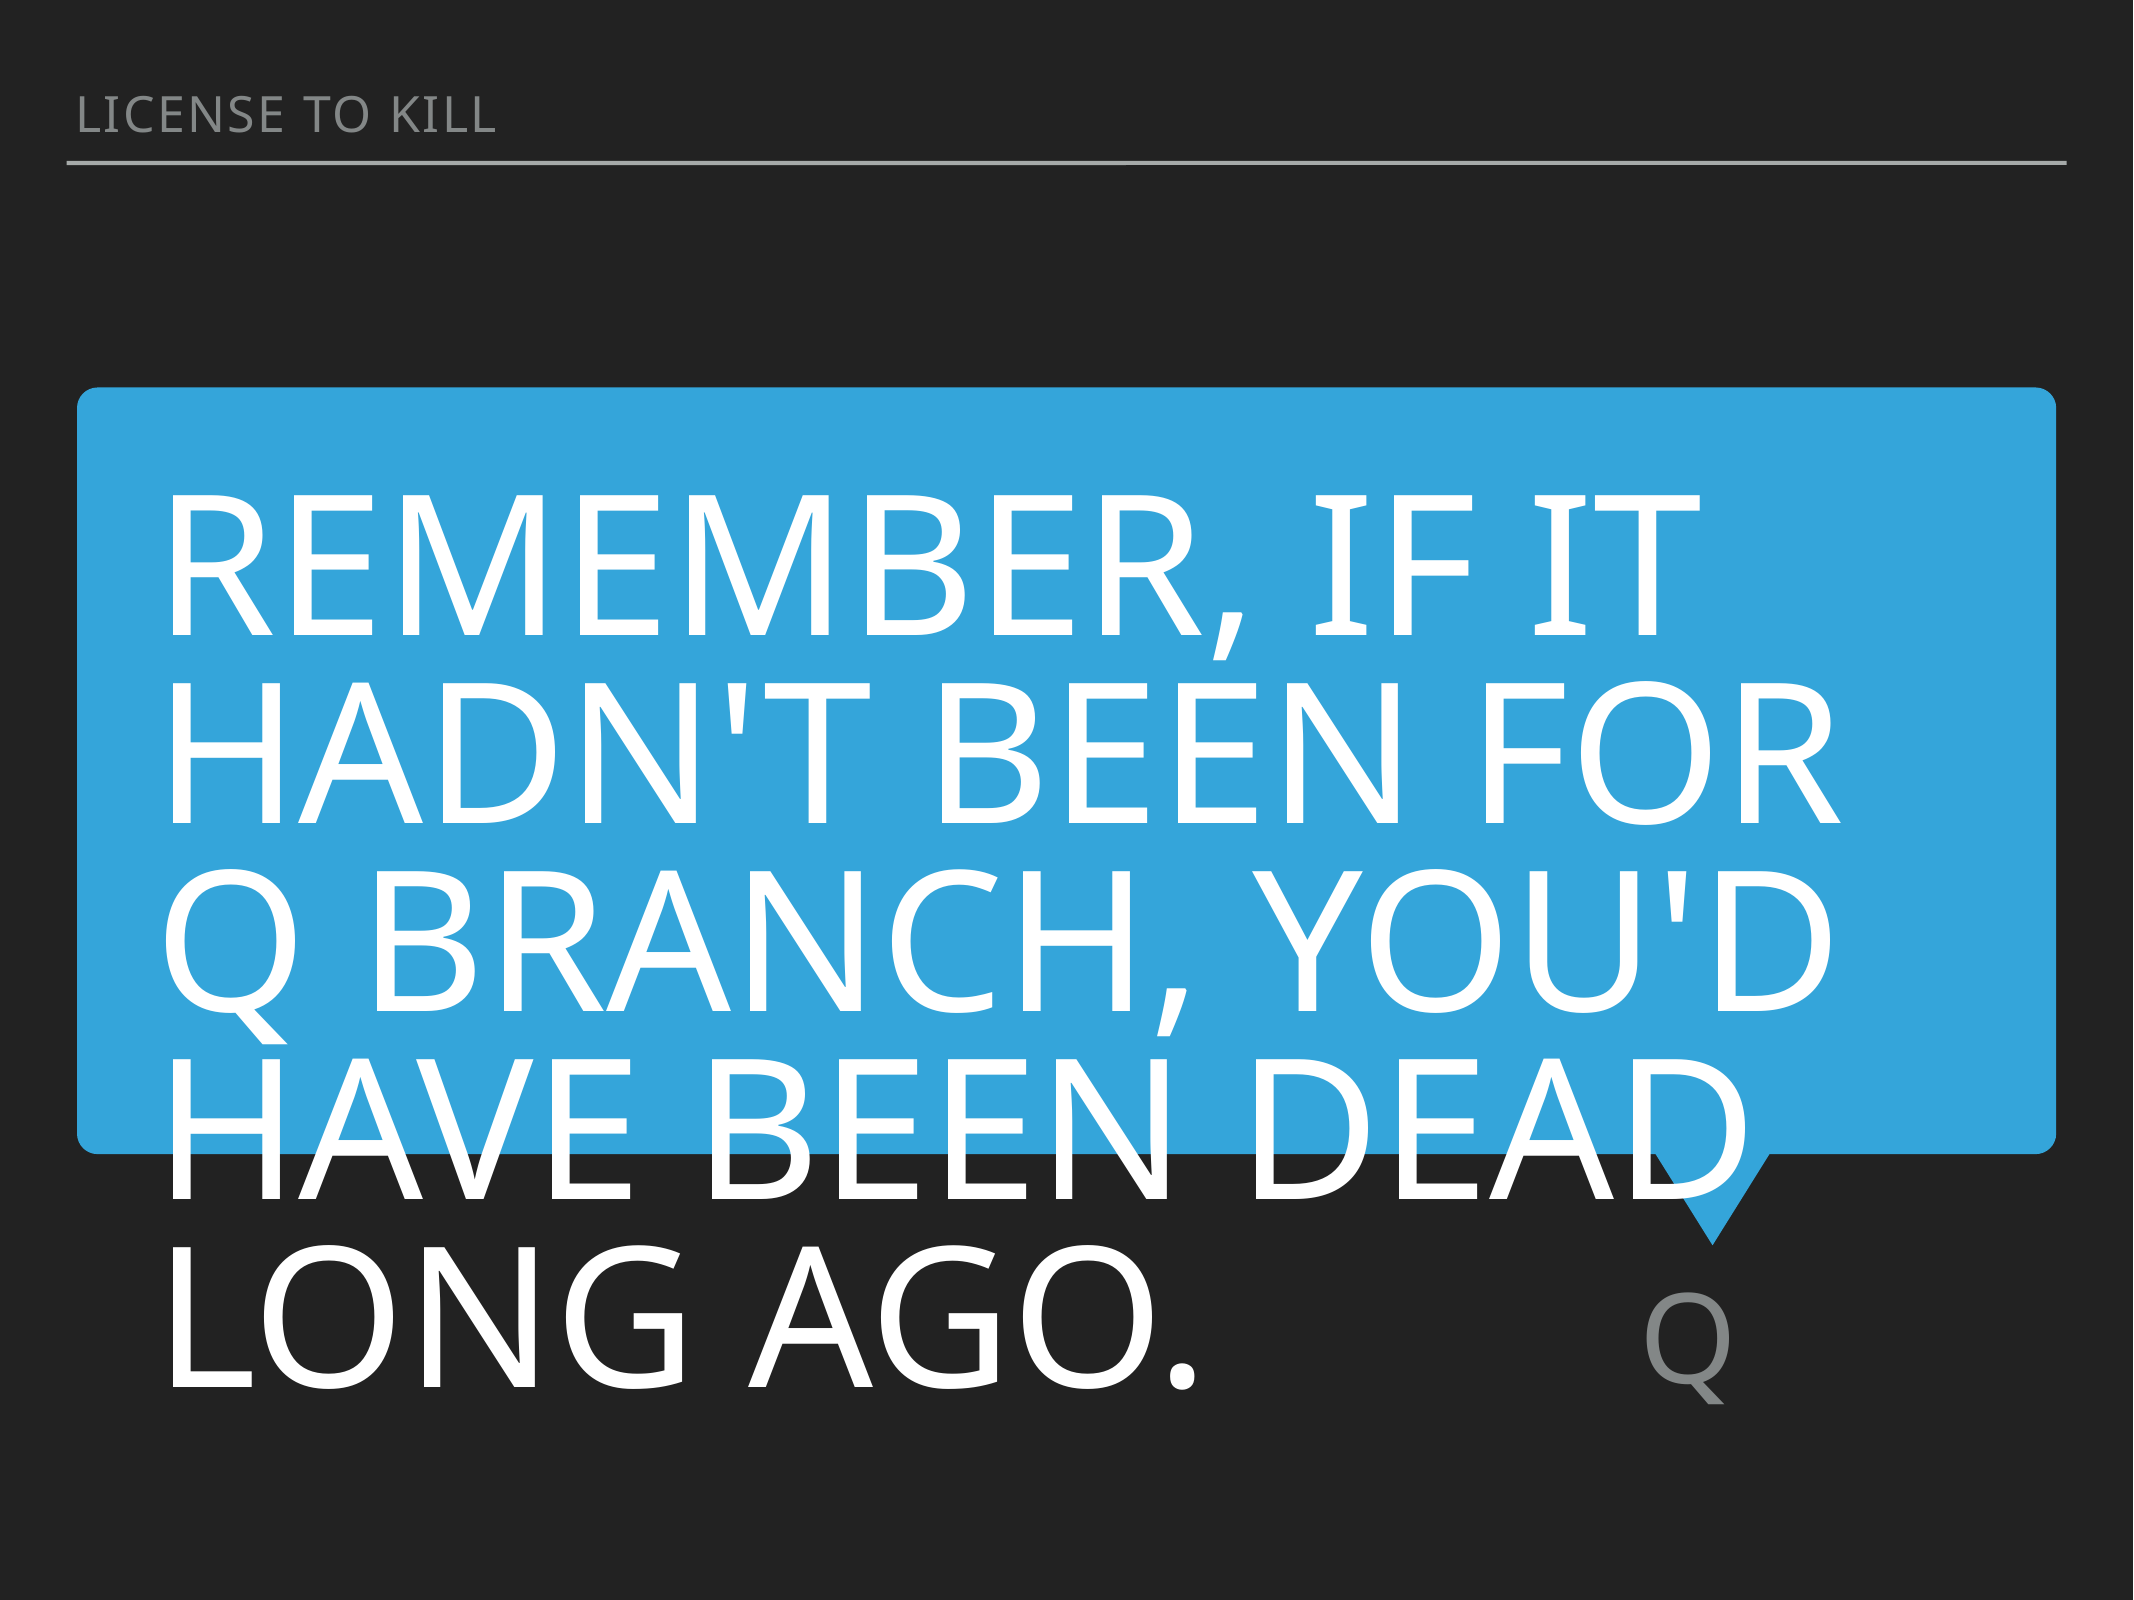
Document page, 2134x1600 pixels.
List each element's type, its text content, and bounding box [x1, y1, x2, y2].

list Remember, if it hadn't been for Q Branch, you'd have been dead long ago. [145, 476, 1988, 1083]
text_box License to Kill [66, 85, 1900, 150]
list Q [1107, 1278, 1747, 1422]
